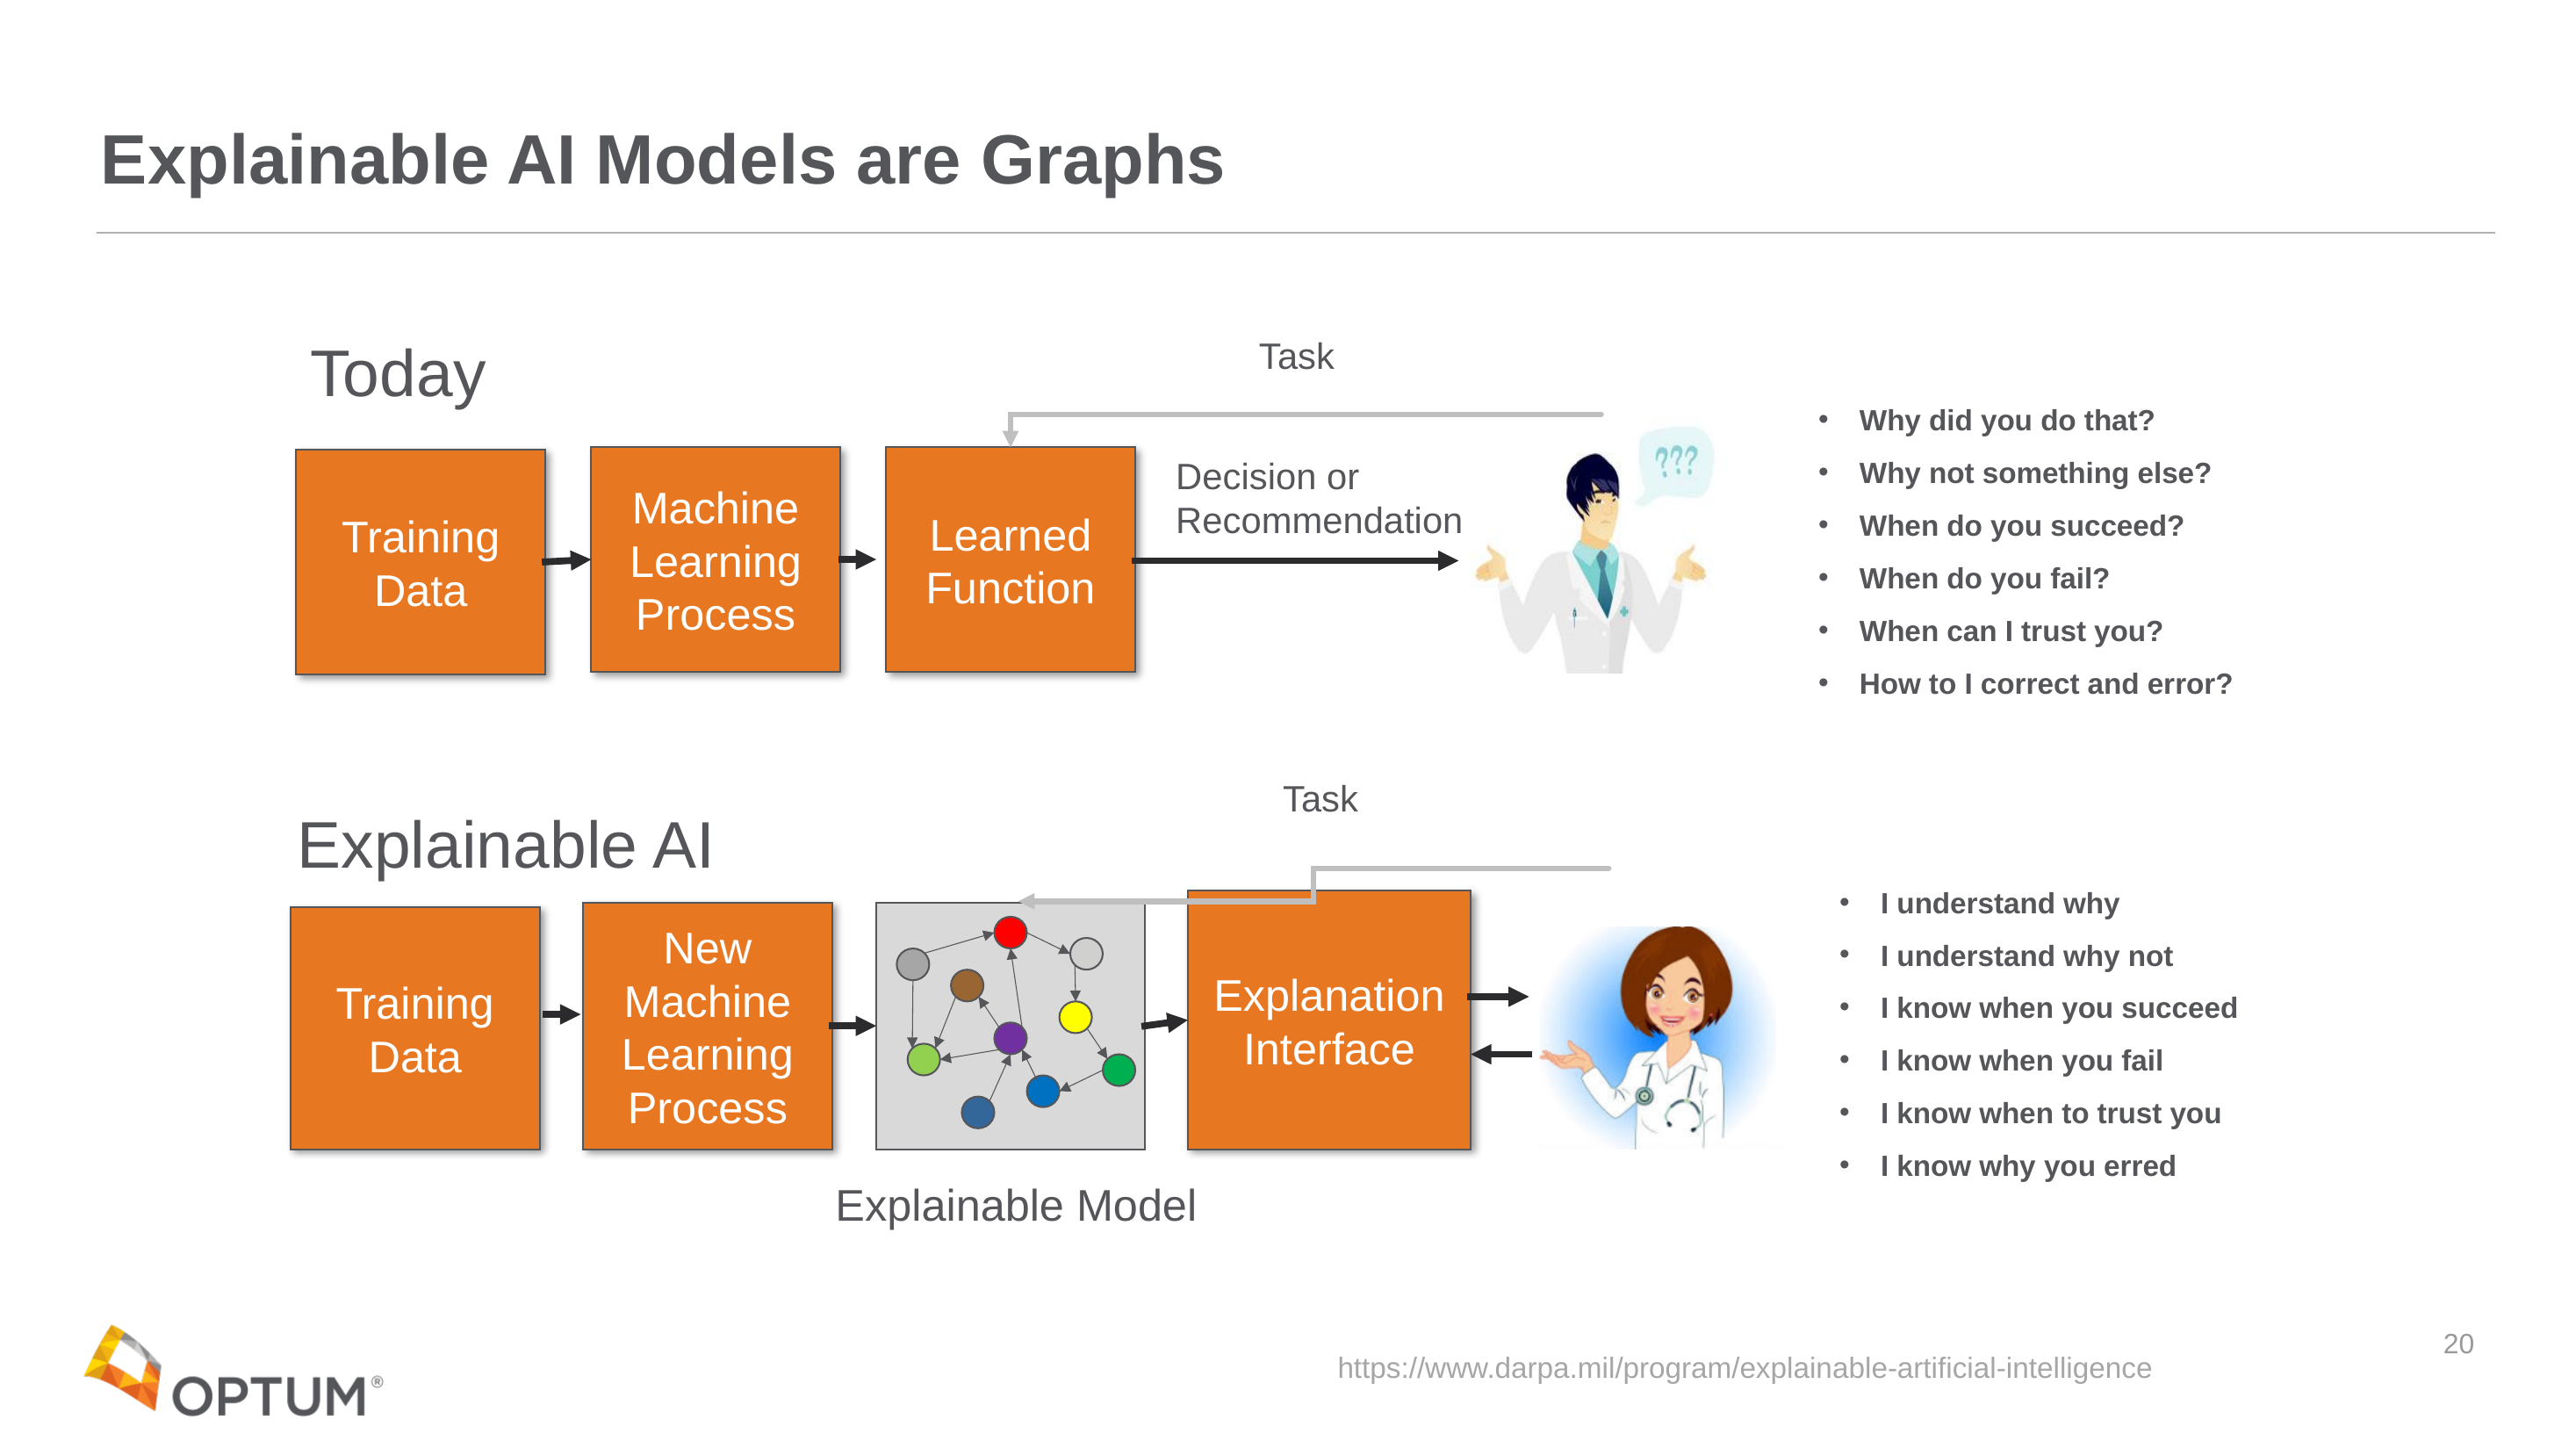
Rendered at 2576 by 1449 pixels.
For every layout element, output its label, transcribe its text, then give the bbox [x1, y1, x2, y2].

text_box Task [1246, 326, 1289, 383]
text_box Explanation Interface [1330, 890, 1471, 1150]
text_box Explainable Model [822, 1170, 1211, 1236]
text_box [875, 902, 1146, 1150]
text_box Training Data [290, 906, 541, 1150]
text_box Training Data [295, 449, 546, 675]
text_box New Machine Learning Process [582, 902, 833, 1150]
text_box I understand why I understand why not I know when you succeed I know when you fail I know when to trust you I know why you erred [1826, 860, 2295, 1189]
text_box Task [1330, 768, 1372, 826]
text_box Decision or Recommendation [1323, 446, 1456, 548]
text_box Why did you do that? Why not something else? When do you succeed? When do you fail? When can I trust you? How to I correct and error? [1805, 378, 2274, 707]
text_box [896, 916, 1136, 1128]
picture [83, 1323, 385, 1417]
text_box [1144, 1020, 1188, 1027]
text_box https://www.darpa.mil/program/explainable-artificial-intelligence [1324, 1342, 2168, 1391]
picture [1456, 414, 1746, 674]
text_box Explanation Interface [1187, 905, 1297, 1150]
text_box Decision or Recommendation [1162, 446, 1289, 548]
text_box Explanation Interface [1187, 890, 1297, 898]
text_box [1289, 135, 1323, 726]
text_box Task [1323, 326, 1349, 383]
slide_number 20 [2333, 1287, 2488, 1398]
text_box Task [1270, 768, 1297, 826]
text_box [1297, 589, 1330, 1180]
text_box Explainable AI [284, 795, 729, 888]
text_box Machine Learning Process [590, 446, 841, 673]
title Explainable AI Models are Graphs [87, 110, 2488, 227]
text_box Today [297, 323, 500, 416]
text_box Learned Function [885, 446, 1136, 673]
picture [1535, 926, 1784, 1150]
